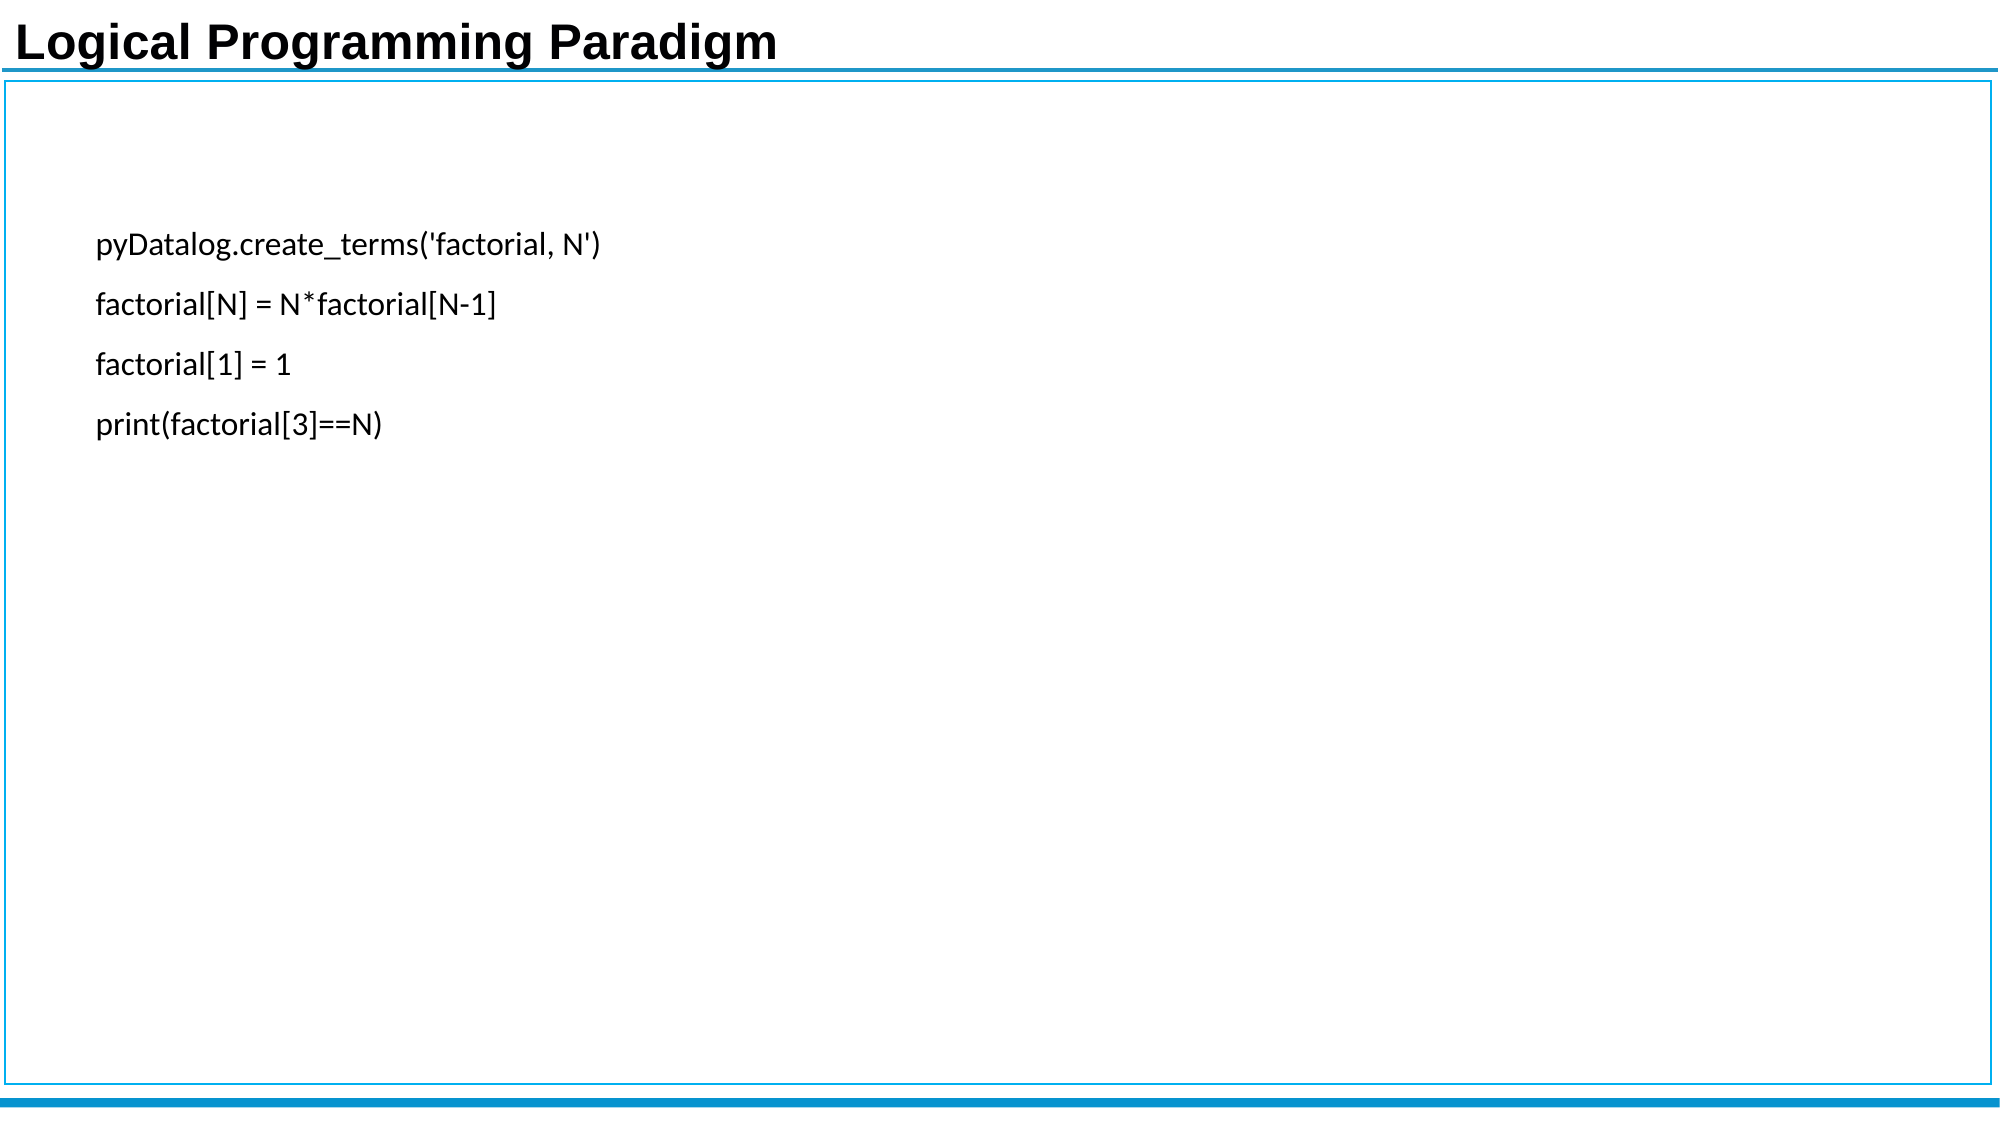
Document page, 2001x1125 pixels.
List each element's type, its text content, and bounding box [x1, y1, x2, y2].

text_box Logical Programming Paradigm [12, 9, 1266, 70]
text_box [0, 1098, 2000, 1108]
text_box pyDatalog.create_terms('factorial, N') factorial[N] = N*factorial[N-1] factorial[1] = 1 print(factorial[3]==N) [20, 102, 1980, 502]
text_box [4, 80, 1992, 1085]
